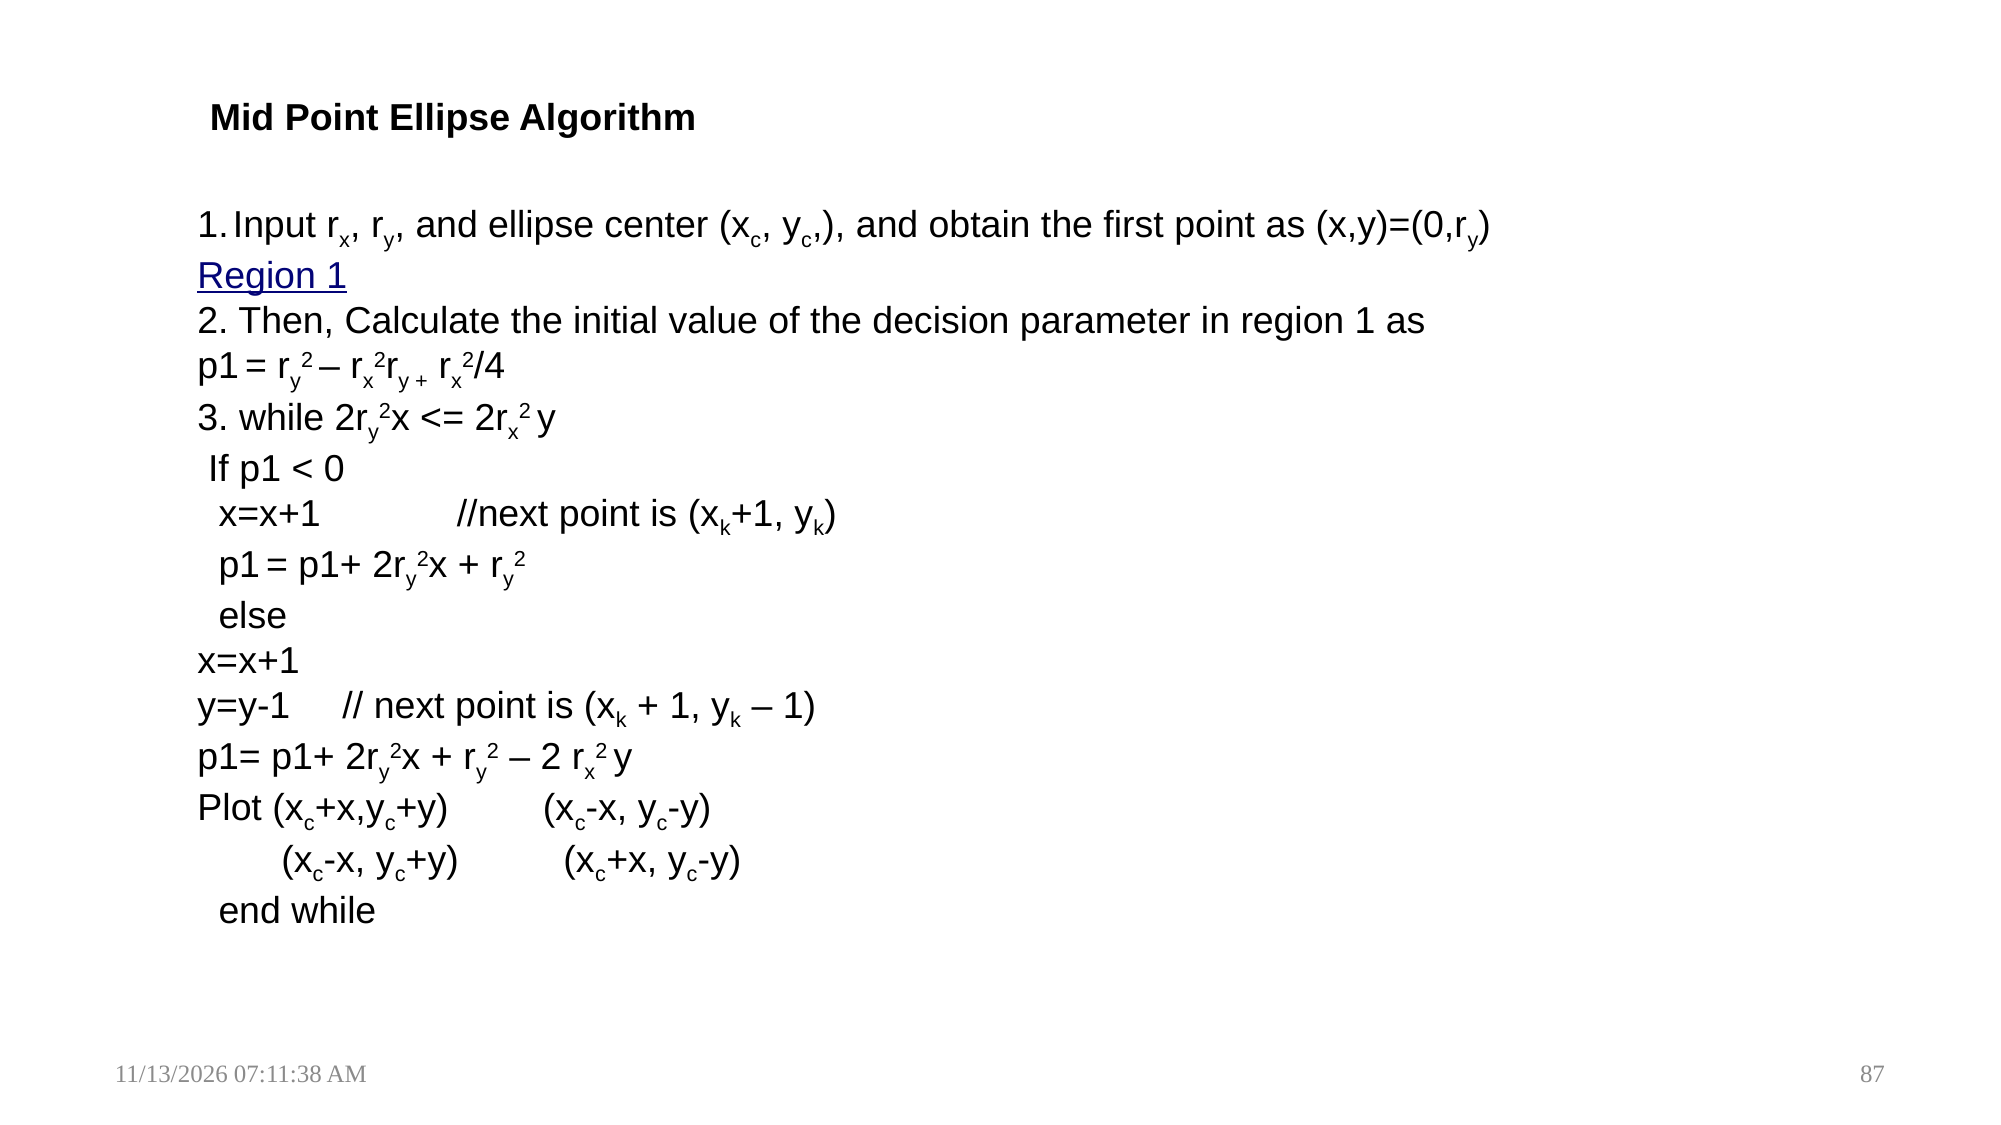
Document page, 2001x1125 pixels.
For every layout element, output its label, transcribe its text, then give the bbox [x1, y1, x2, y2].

text_box Mid Point Ellipse Algorithm [194, 85, 855, 146]
text_box Input rx, ry, and ellipse center (xc, yc,), and obtain the first point as (x,y)=(0,ry) Region 1 2. Then, Calculate the initial value of the decision parameter in region 1 as p1 = ry2 – rx2ry + rx2/4 3. while 2ry2x <= 2rx2 y If p1 < 0 x=x+1 //next point is (xk+1, yk) p1 = p1+ 2ry2x + ry2 else x=x+1 y=y-1 // next point is (xk + 1, yk – 1) p1= p1+ 2ry2x + ry2 – 2 rx2 y Plot (xc+x,yc+y) (xc-x, yc-y) (xc-x, yc+y) (xc+x, yc-y) end while [182, 192, 1520, 938]
slide_number 87 [1433, 1042, 1900, 1103]
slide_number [99, 1042, 567, 1103]
